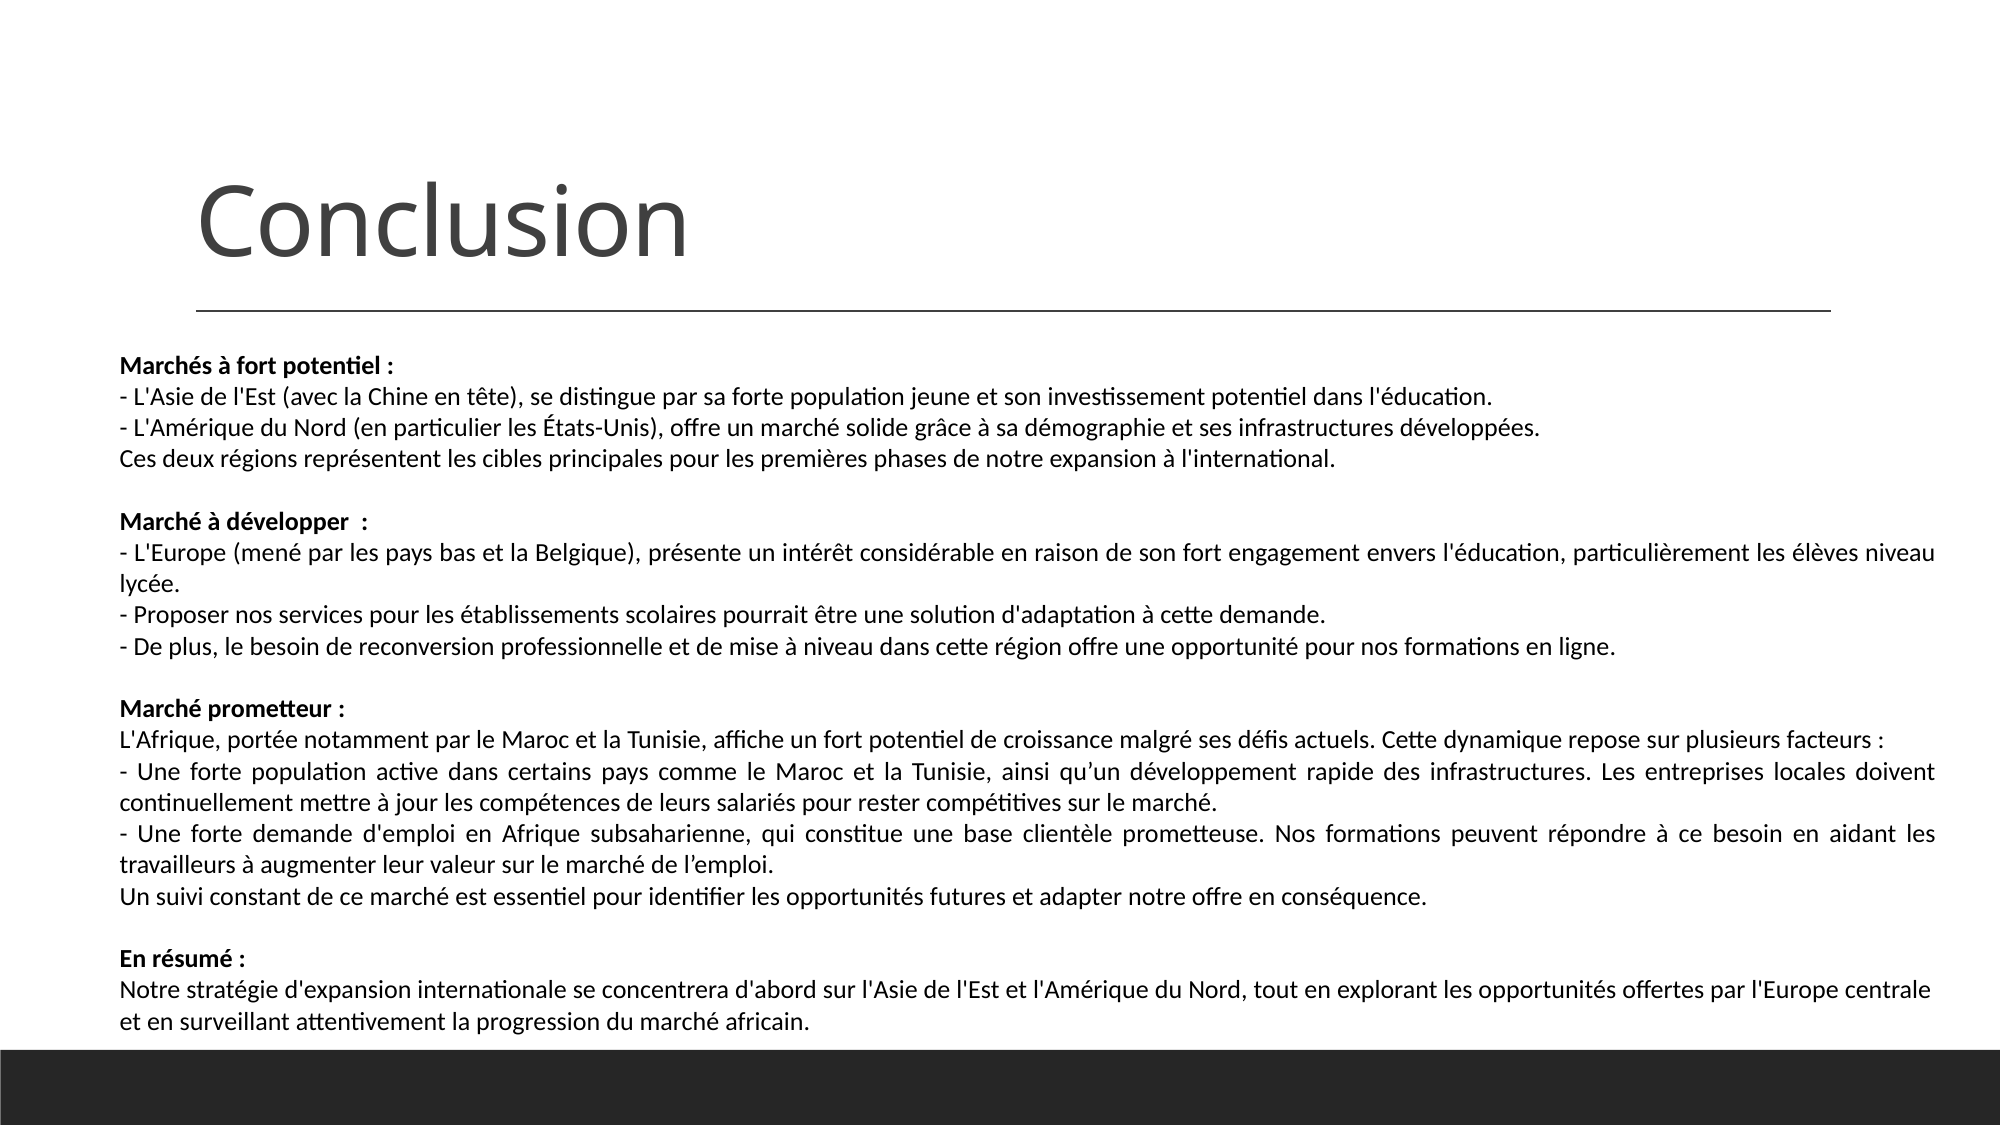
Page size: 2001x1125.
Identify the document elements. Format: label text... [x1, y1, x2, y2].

title Conclusion [180, 47, 1830, 285]
text_box Marchés à fort potentiel : - L'Asie de l'Est (avec la Chine en tête), se distingue par sa forte population jeune et son investissement potentiel dans l'éducation. - L'Amérique du Nord (en particulier les États-Unis), offre un marché solide grâce à sa démographie et ses infrastructures développées. Ces deux régions représentent les cibles principales pour les premières phases de notre expansion à l'international. Marché à développer : - L'Europe (mené par les pays bas et la Belgique), présente un intérêt considérable en raison de son fort engagement envers l'éducation, particulièrement les élèves niveau lycée. - Proposer nos services pour les établissements scolaires pourrait être une solution d'adaptation à cette demande. - De plus, le besoin de reconversion professionnelle et de mise à niveau dans cette région offre une opportunité pour nos formations en ligne. Marché prometteur : L'Afrique, portée notamment par le Maroc et la Tunisie, affiche un fort potentiel de croissance malgré ses défis actuels. Cette dynamique repose sur plusieurs facteurs : - Une forte population active dans certains pays comme le Maroc et la Tunisie, ainsi qu’un développement rapide des infrastructures. Les entreprises locales doivent continuellement mettre à jour les compétences de leurs salariés pour rester compétitives sur le marché. - Une forte demande d'emploi en Afrique subsaharienne, qui constitue une base clientèle prometteuse. Nos formations peuvent répondre à ce besoin en aidant les travailleurs à augmenter leur valeur sur le marché de l’emploi. Un suivi constant de ce marché est essentiel pour identifier les opportunités futures et adapter notre offre en conséquence. En résumé : Notre stratégie d'expansion internationale se concentrera d'abord sur l'Asie de l'Est et l'Amérique du Nord, tout en explorant les opportunités offertes par l'Europe centrale et en surveillant attentivement la progression du marché africain. [104, 340, 1953, 1043]
